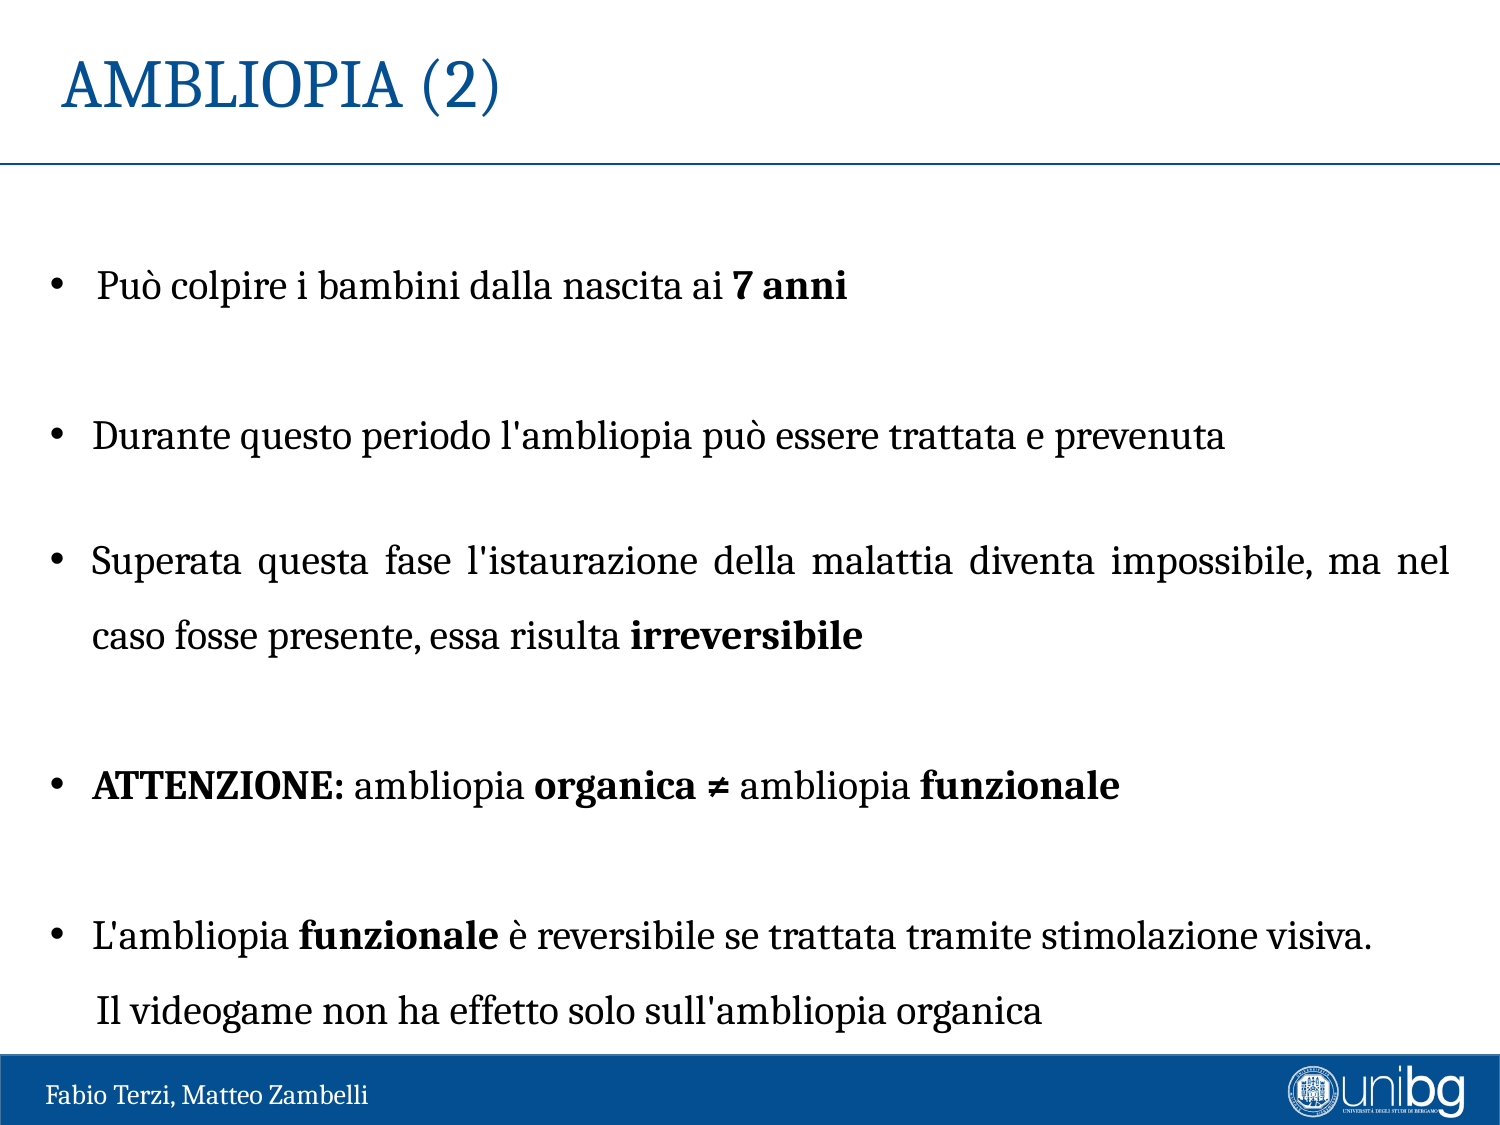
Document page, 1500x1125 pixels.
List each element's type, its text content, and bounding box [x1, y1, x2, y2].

picture [1286, 1062, 1465, 1122]
text_box [0, 1054, 1500, 1125]
text_box Fabio Terzi, Matteo Zambelli [30, 1069, 384, 1118]
text_box Può colpire i bambini dalla nascita ai 7 anni Durante questo periodo l'ambliopia può essere trattata e prevenuta Superata questa fase l'istaurazione della malattia diventa impossibile, ma nel caso fosse presente, essa risulta irreversibile ATTENZIONE: ambliopia organica ≠ ambliopia funzionale L'ambliopia funzionale è reversibile se trattata tramite stimolazione visiva. Il videogame non ha effetto solo sull'ambliopia organica [35, 225, 1465, 1041]
text_box AMBLIOPIA (2) [46, 31, 1500, 129]
